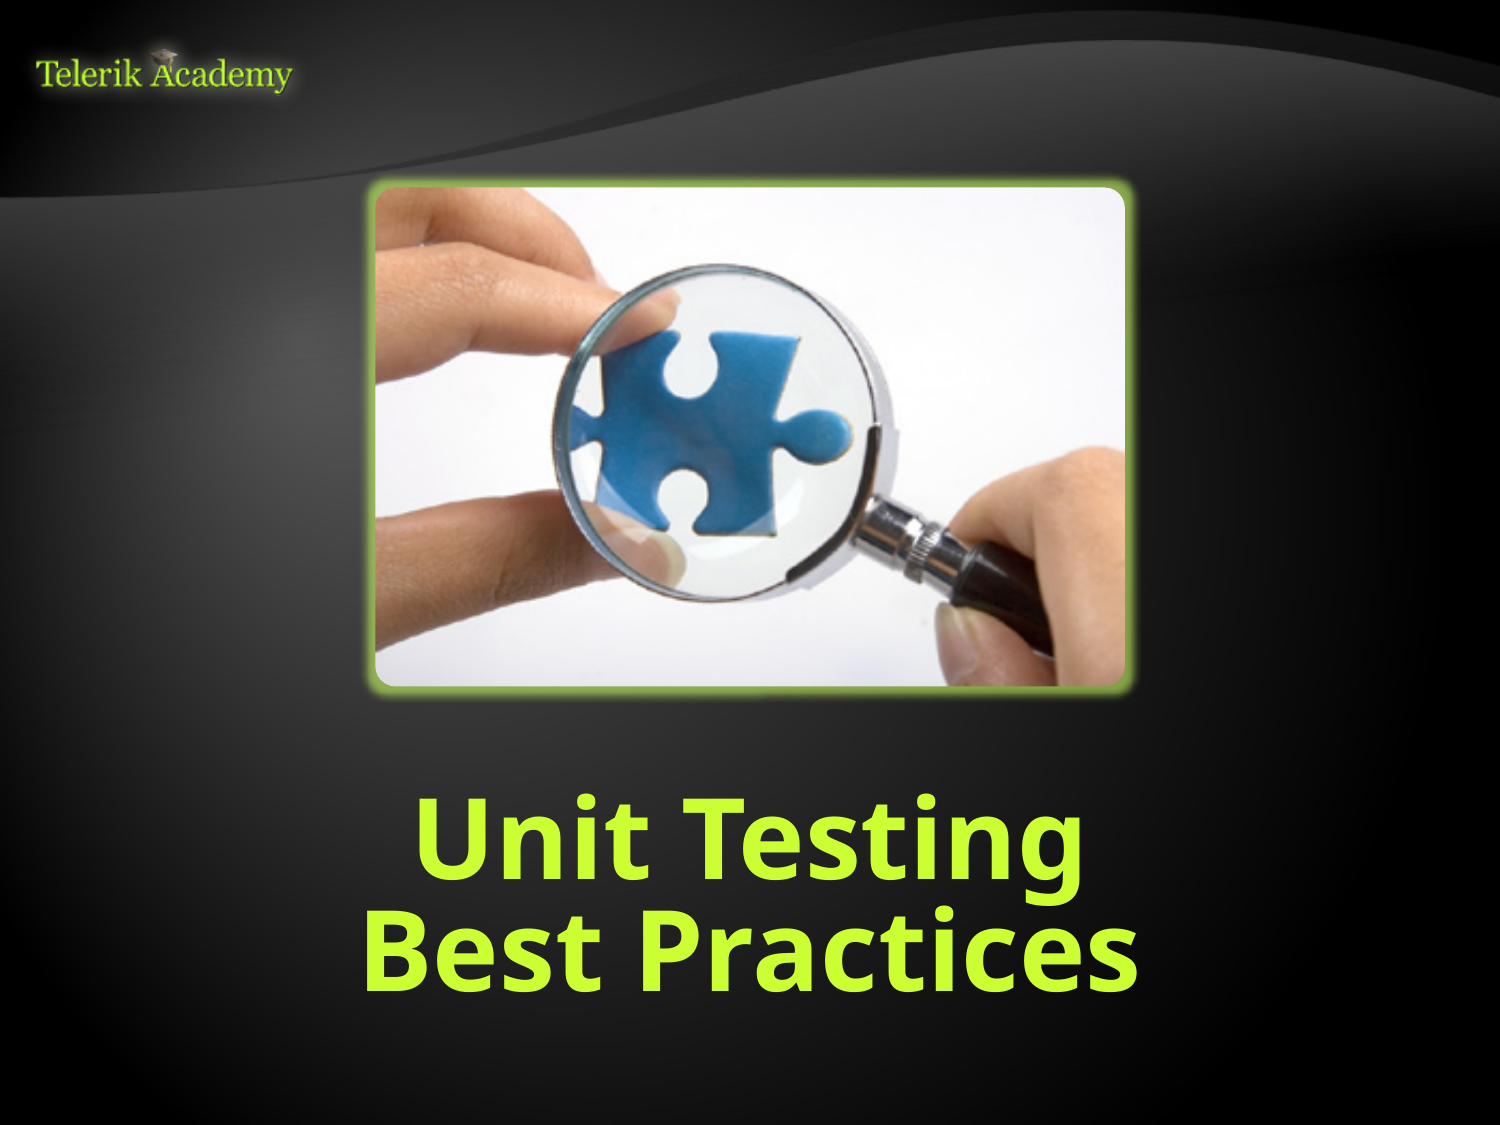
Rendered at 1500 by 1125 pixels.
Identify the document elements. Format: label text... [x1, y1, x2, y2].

picture [0, 0, 1500, 1125]
title Unit Testing Best Practices [277, 773, 1223, 1030]
